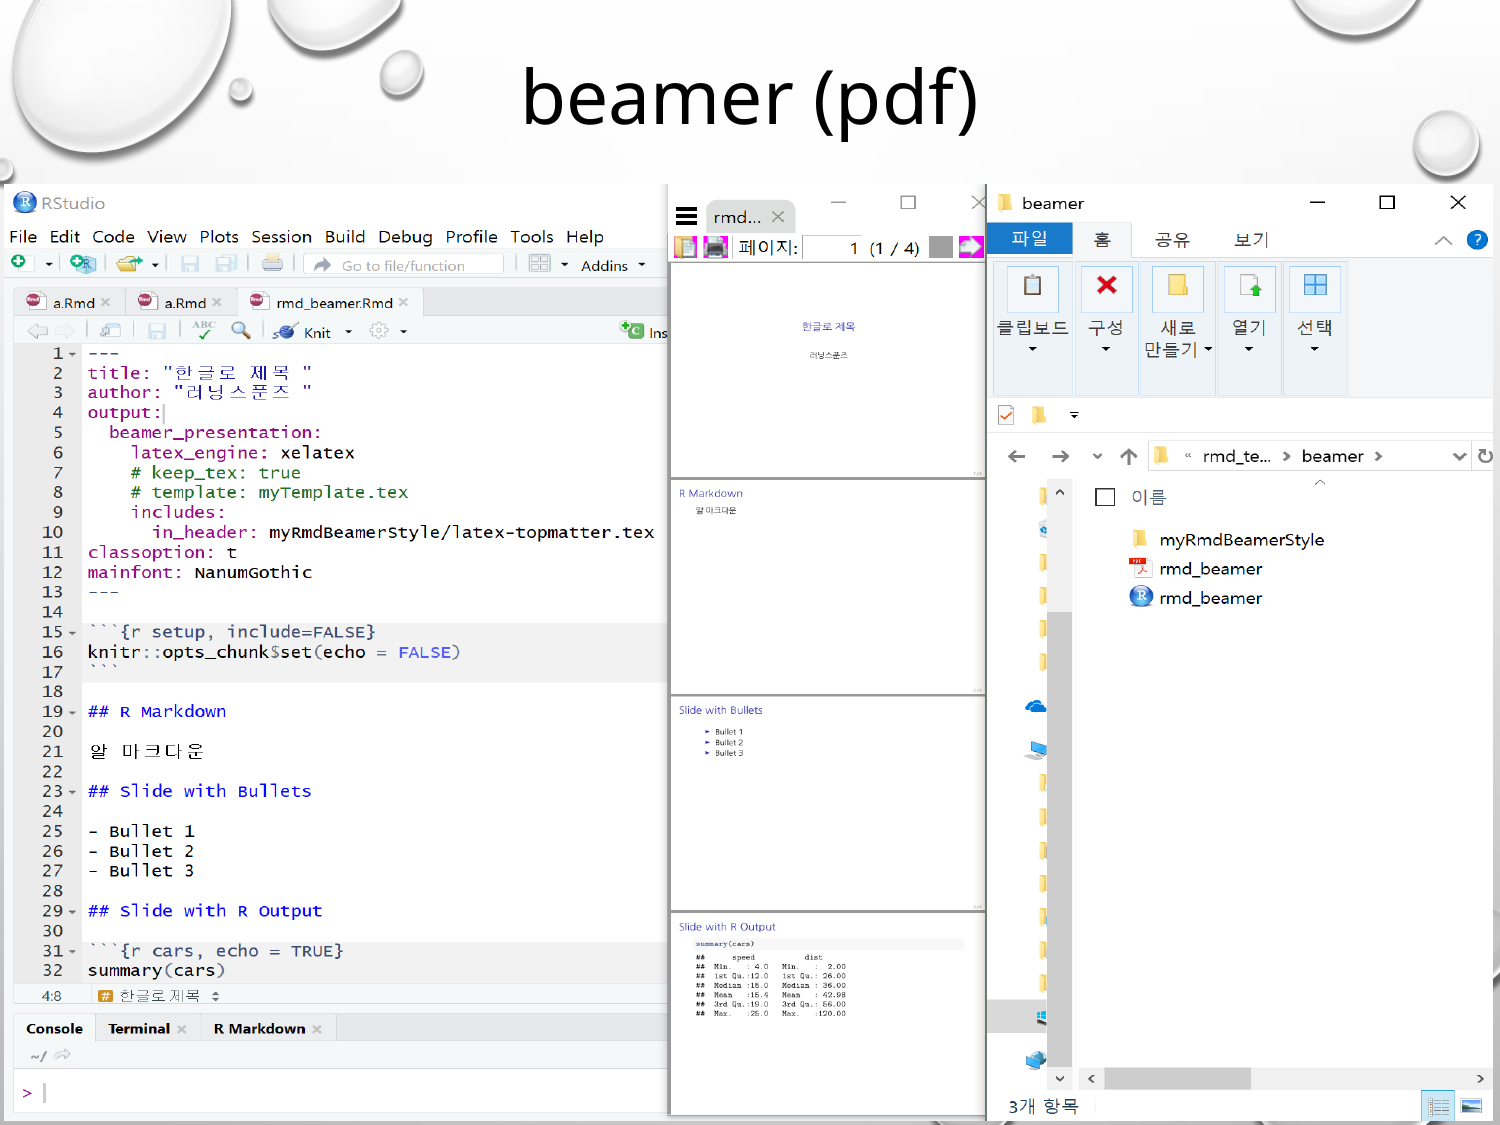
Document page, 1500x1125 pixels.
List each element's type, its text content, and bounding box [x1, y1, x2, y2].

text_box beamer (pdf) [112, 43, 1388, 157]
picture [0, 0, 1500, 1125]
